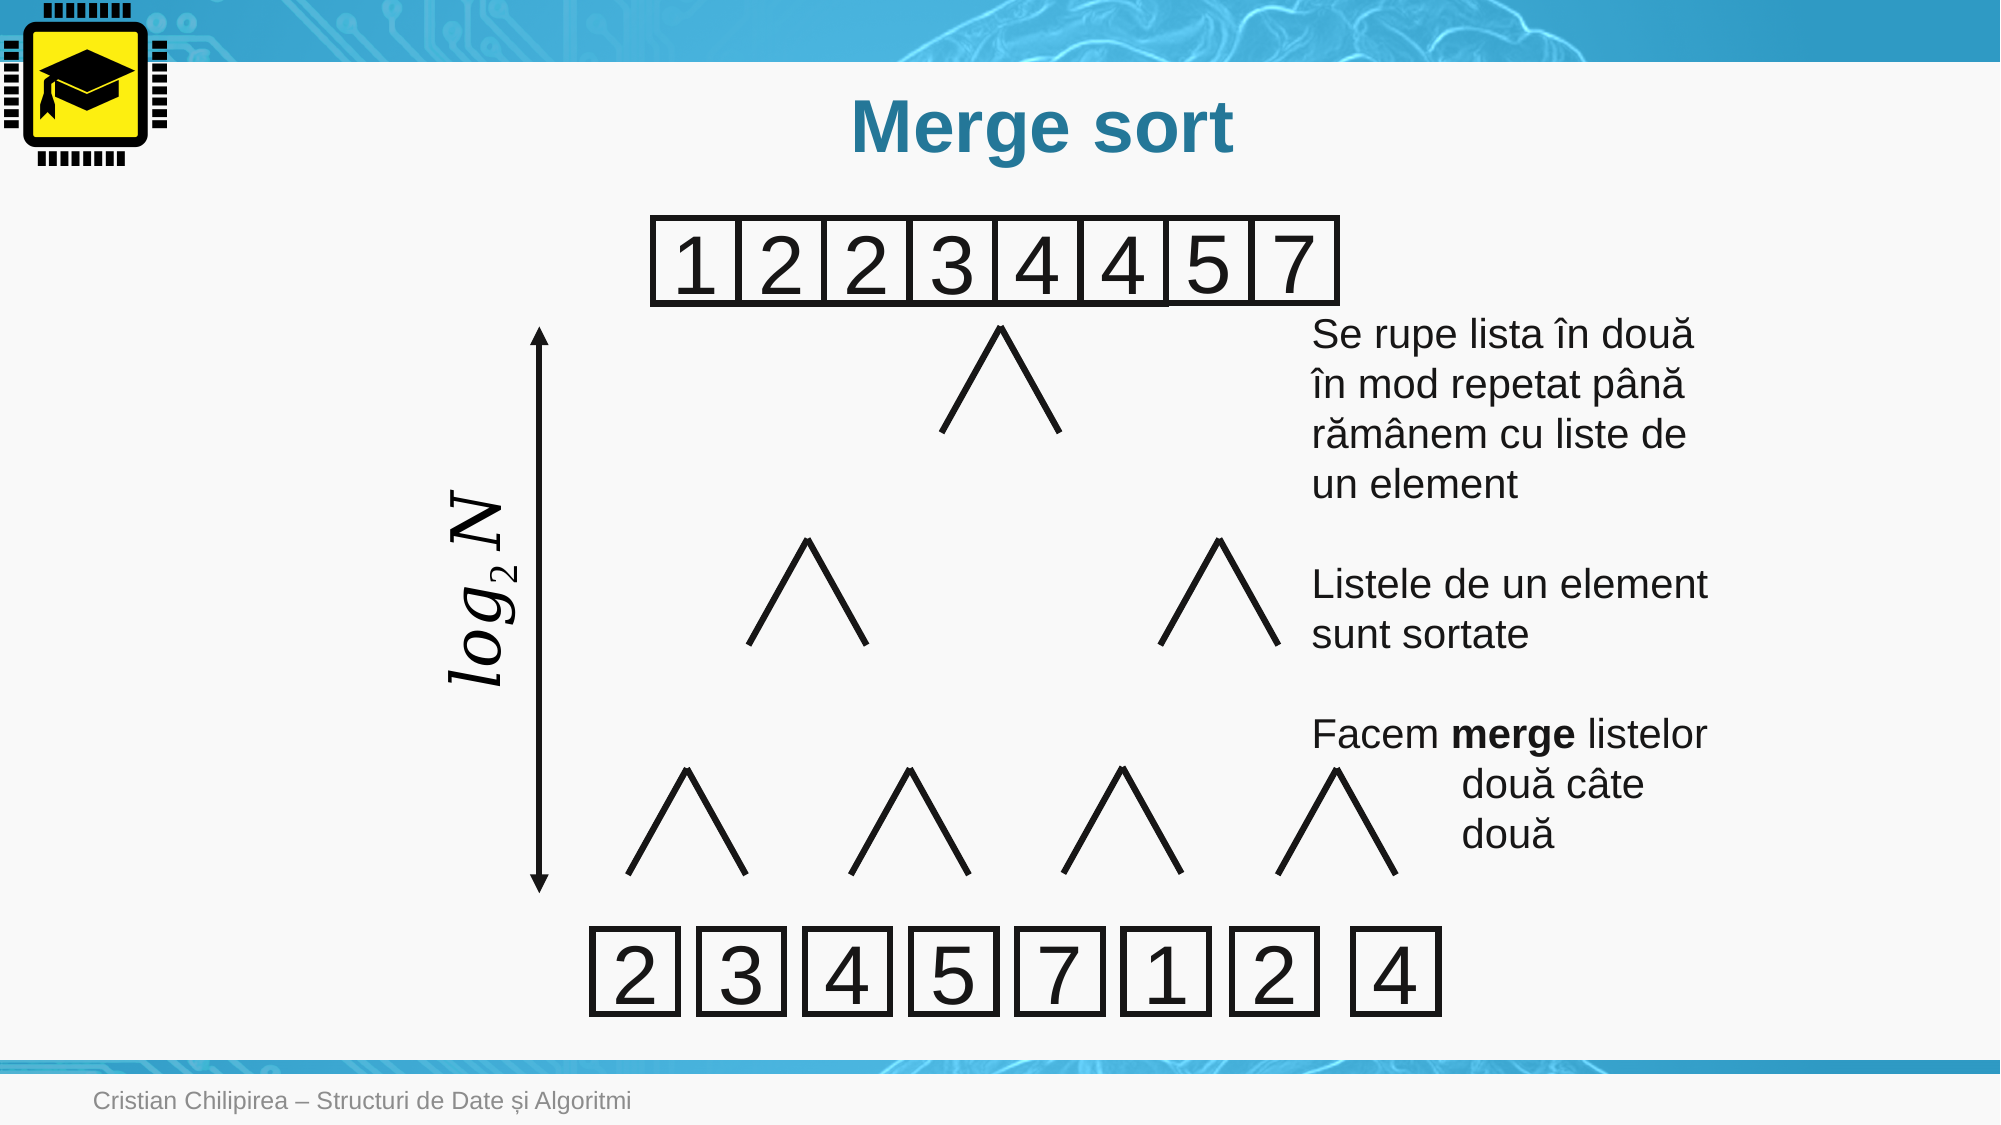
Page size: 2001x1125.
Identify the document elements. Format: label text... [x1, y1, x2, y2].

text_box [1336, 768, 1396, 875]
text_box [850, 768, 909, 875]
text_box 7 [1250, 217, 1338, 304]
text_box 1 [652, 217, 740, 305]
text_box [686, 768, 746, 875]
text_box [1122, 766, 1182, 874]
text_box Se rupe lista în două în mod repetat până rămânem cu liste de un element Listele de un element sunt sortate Facem merge listelor două câte două [1296, 299, 1753, 865]
text_box 5 [910, 928, 998, 1015]
text_box 5 [1167, 217, 1250, 304]
title Merge sort [170, 76, 1915, 180]
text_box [627, 768, 686, 875]
picture [0, 0, 2000, 166]
text_box 1 [1123, 928, 1210, 1015]
text_box 4 [1352, 928, 1440, 1015]
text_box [748, 538, 807, 646]
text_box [1160, 538, 1219, 646]
text_box 2 [1231, 928, 1318, 1015]
text_box 7 [1016, 928, 1104, 1015]
text_box 4 [1079, 217, 1167, 305]
footer Cristian Chilipirea – Structuri de Date și Algoritmi [77, 1073, 1338, 1125]
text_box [1063, 766, 1122, 874]
text_box 4 [994, 217, 1079, 305]
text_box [909, 768, 969, 875]
text_box 2 [823, 217, 911, 305]
text_box 2 [591, 928, 679, 1015]
text_box 3 [698, 928, 785, 1015]
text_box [1219, 538, 1279, 646]
text_box 4 [804, 928, 891, 1015]
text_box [941, 326, 1000, 433]
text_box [1000, 326, 1060, 433]
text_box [1277, 768, 1336, 875]
text_box 3 [911, 217, 994, 305]
text_box 2 [740, 217, 823, 305]
picture [0, 1060, 2000, 1074]
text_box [807, 538, 867, 646]
